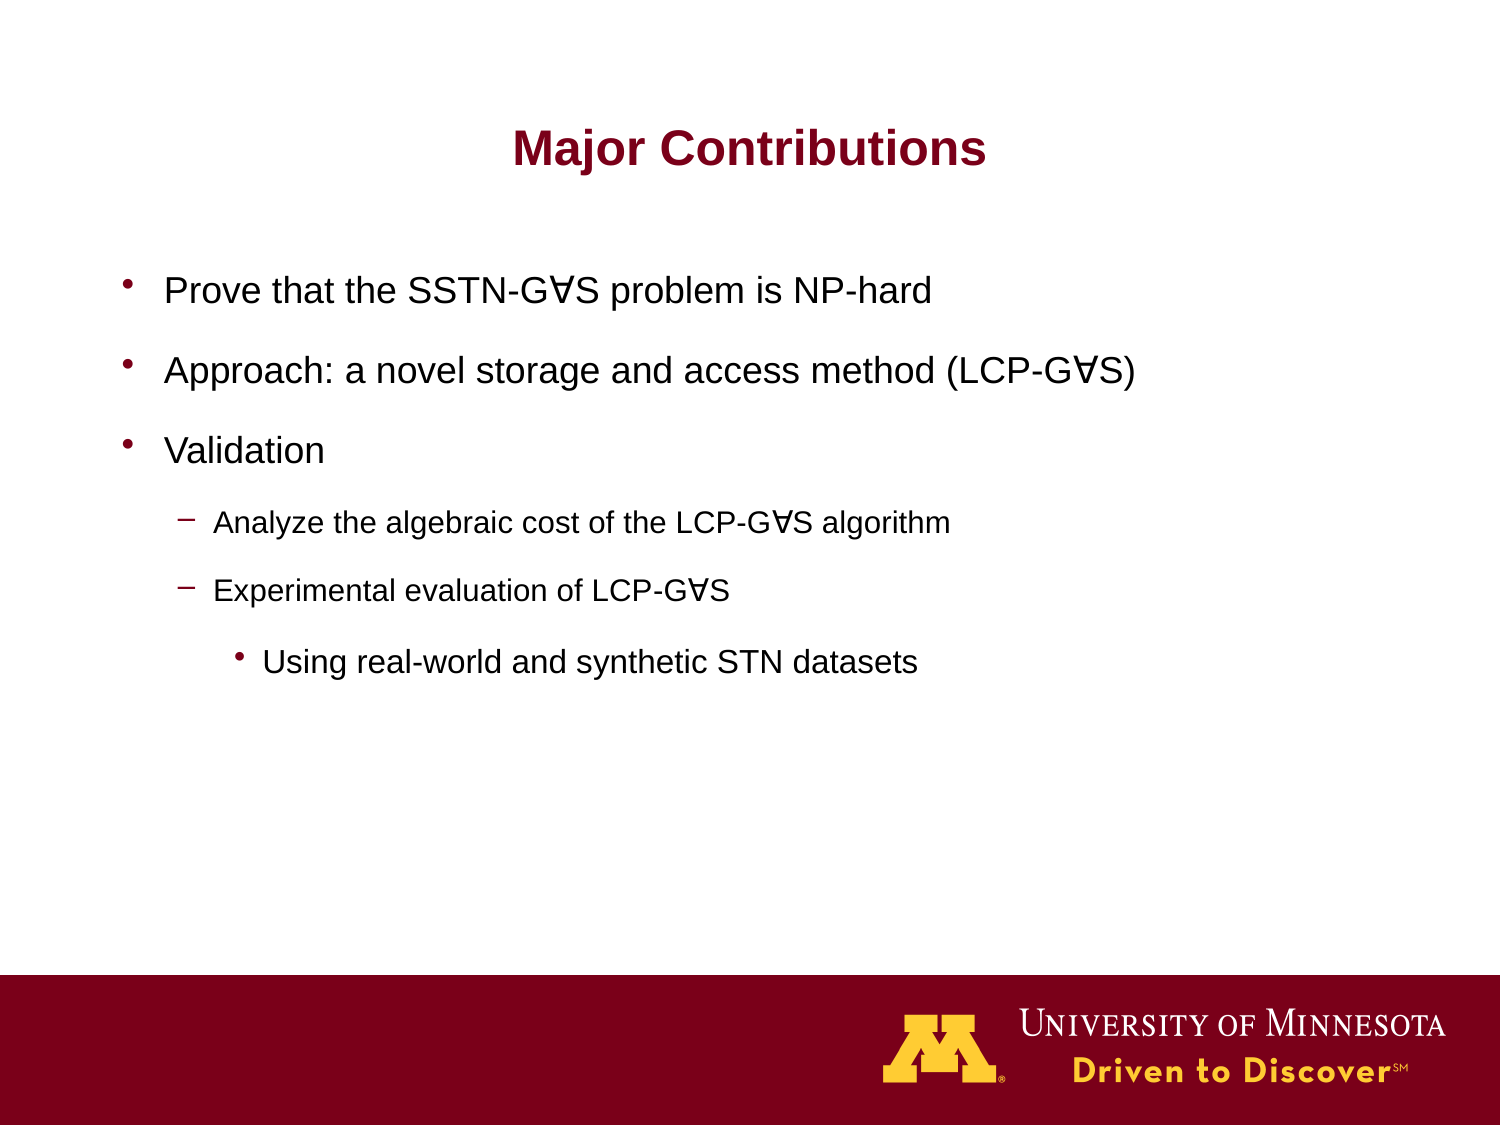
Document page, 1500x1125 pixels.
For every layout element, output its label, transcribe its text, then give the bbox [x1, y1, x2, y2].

title Major Contributions [51, 100, 1449, 217]
list Prove that the SSTN-G∀S problem is NP-hard Approach: a novel storage and access method (LCP-G∀S) Validation Analyze the algebraic cost of the LCP-G∀S algorithm Experimental evaluation of LCP-G∀S Using real-world and synthetic STN datasets [106, 228, 1394, 842]
picture [0, 975, 1500, 1125]
